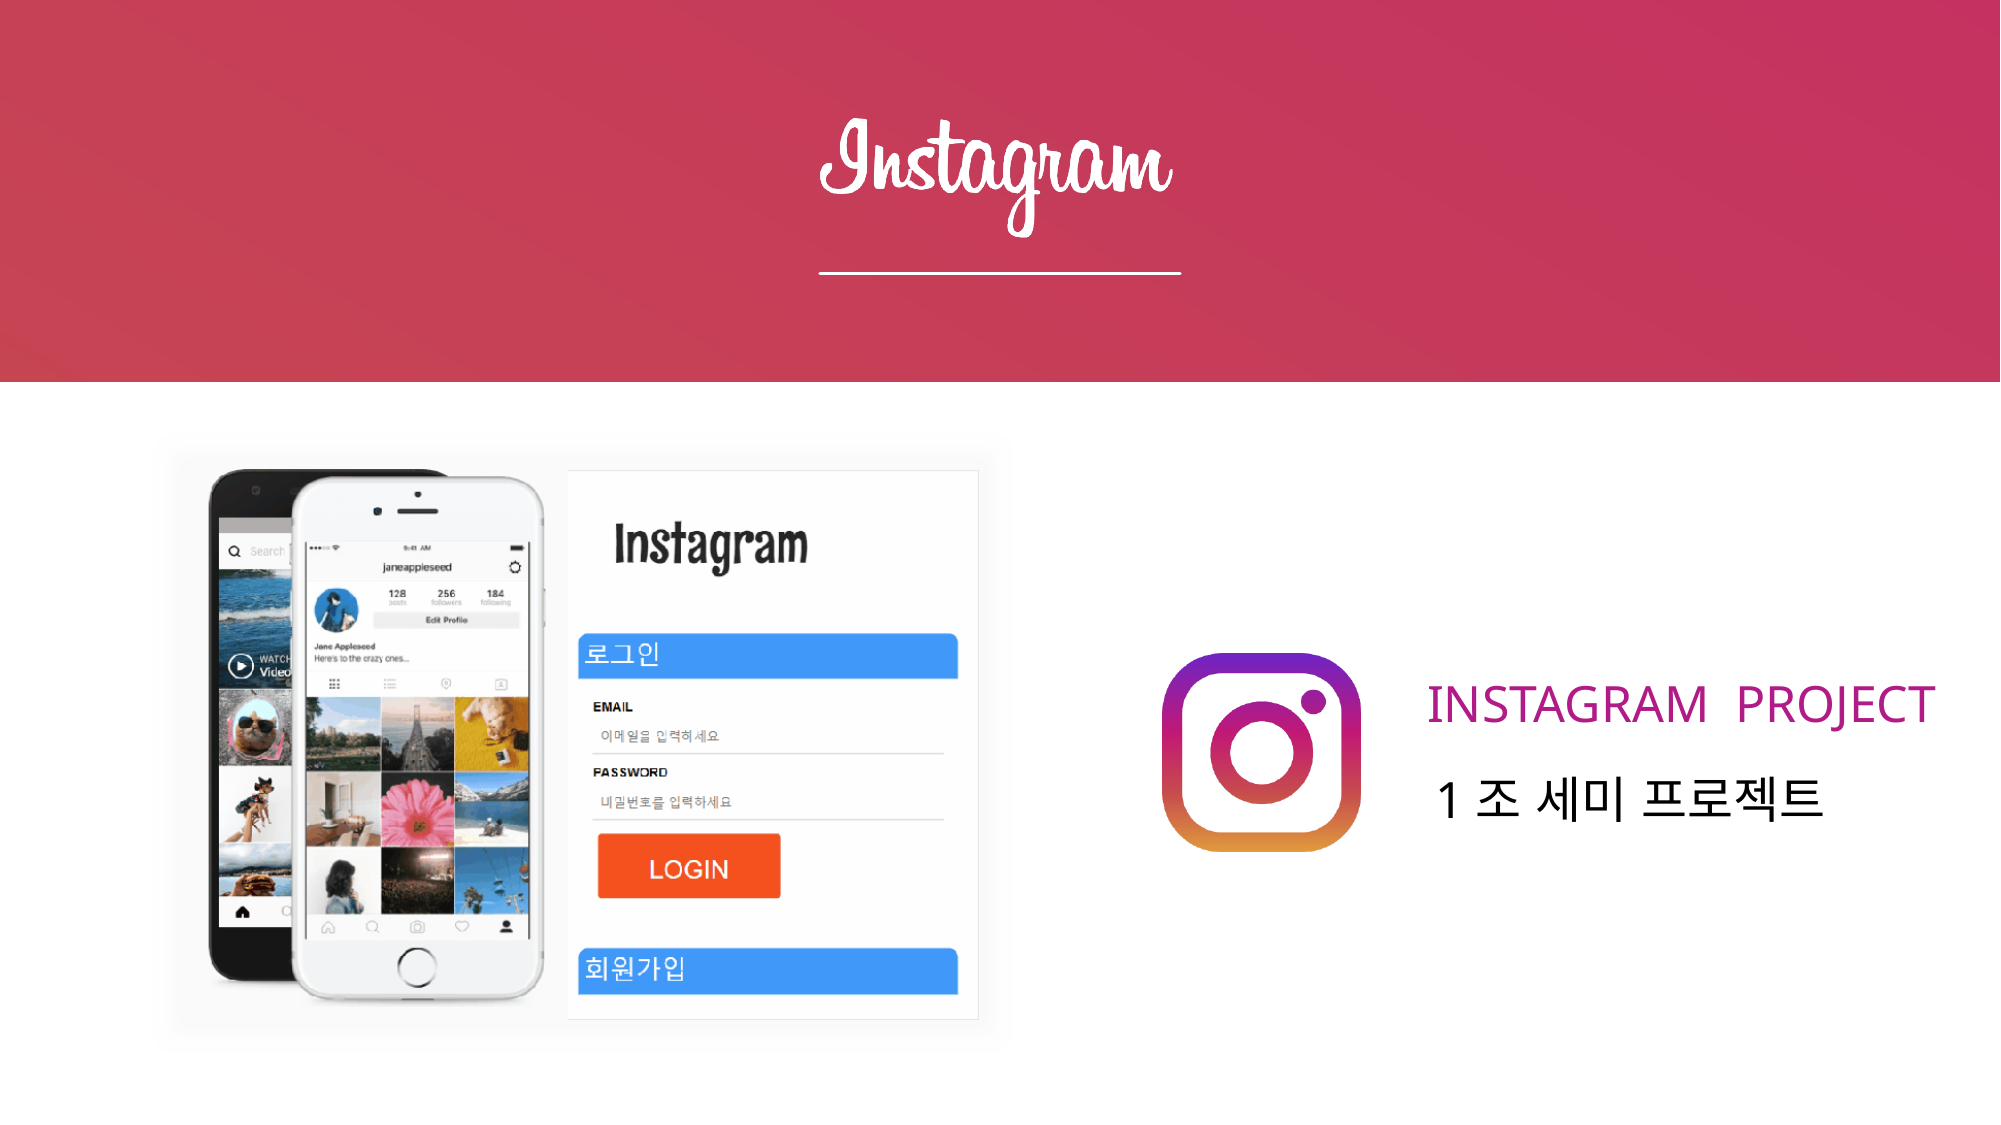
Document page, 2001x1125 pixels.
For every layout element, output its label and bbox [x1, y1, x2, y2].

text_box [0, 0, 2000, 382]
picture [811, 100, 1181, 242]
picture [154, 434, 1013, 1053]
text_box [1380, 664, 1933, 837]
picture [1162, 653, 1361, 852]
